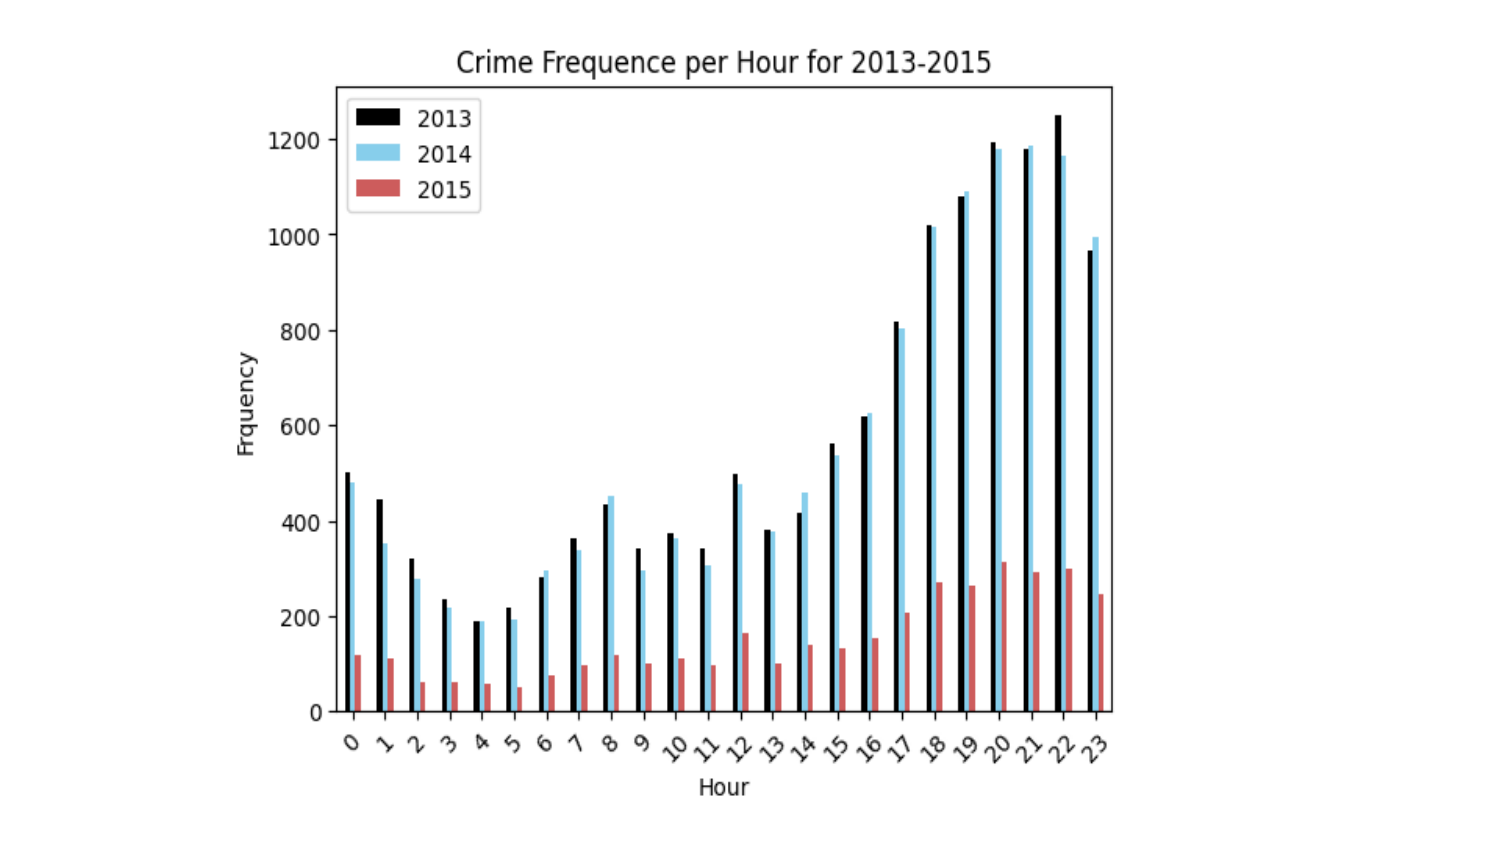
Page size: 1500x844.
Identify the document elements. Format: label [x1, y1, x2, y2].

picture [207, 41, 1260, 806]
